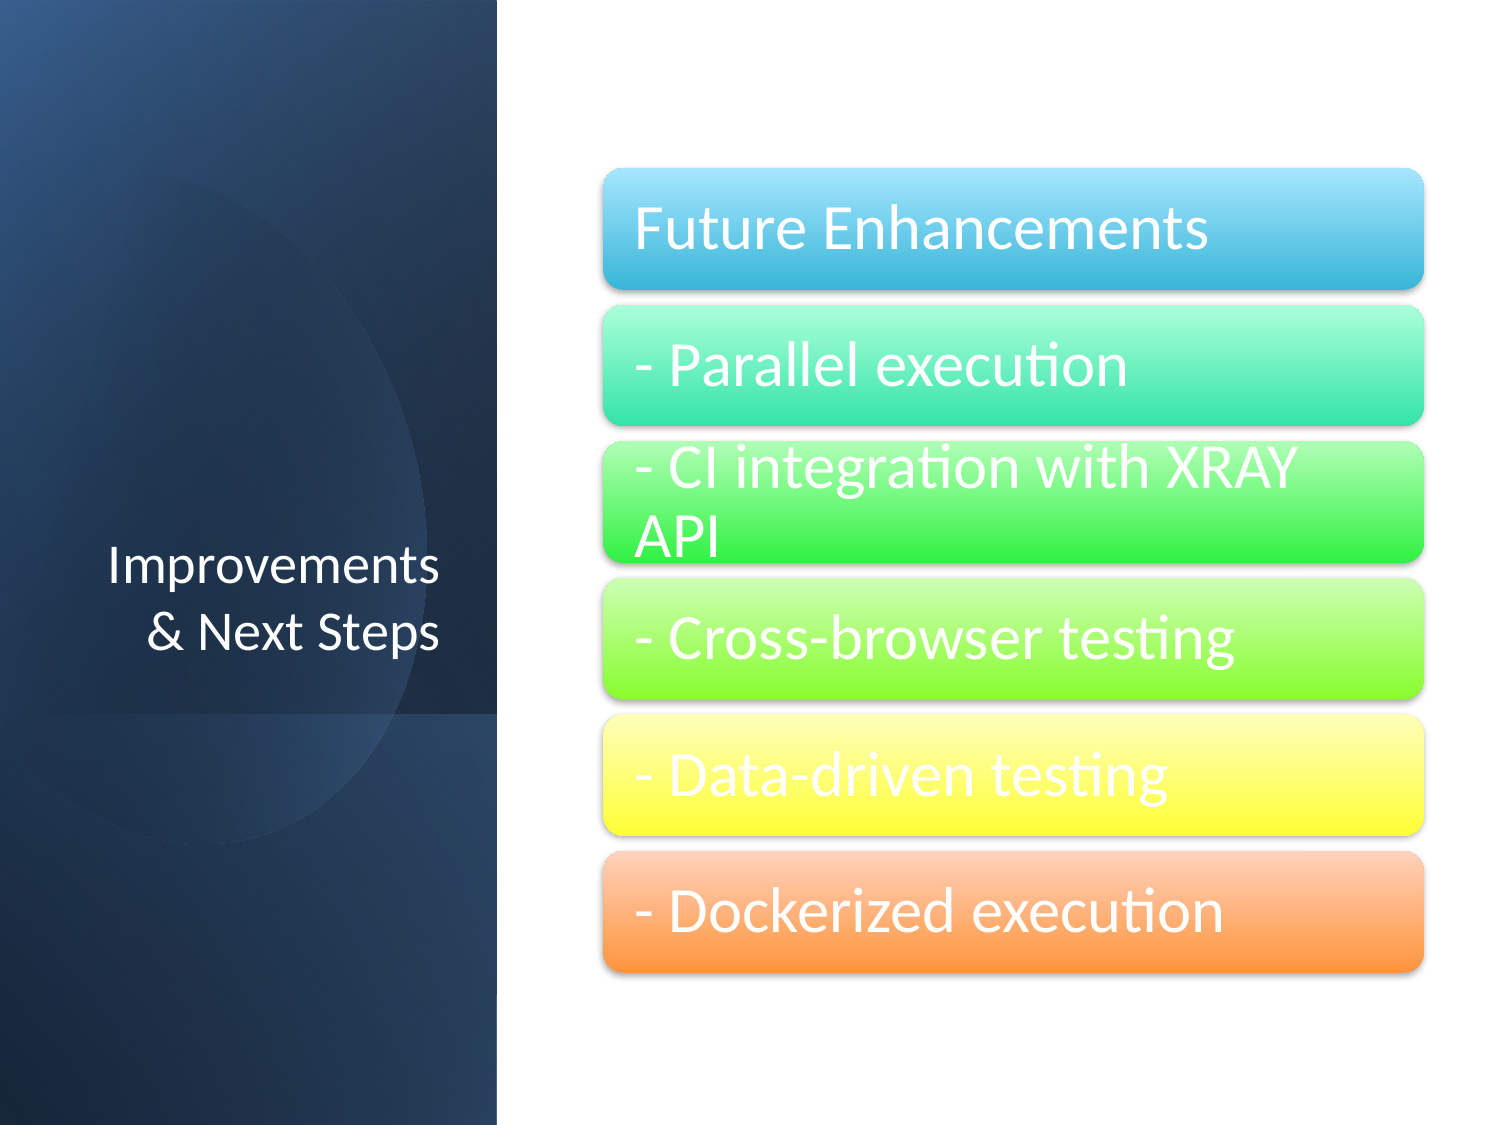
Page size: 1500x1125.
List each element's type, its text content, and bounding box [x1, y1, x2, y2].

text_box [0, 0, 499, 1125]
title Improvements & Next Steps [72, 276, 456, 670]
text_box [499, 0, 1500, 1125]
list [603, 122, 1424, 1018]
